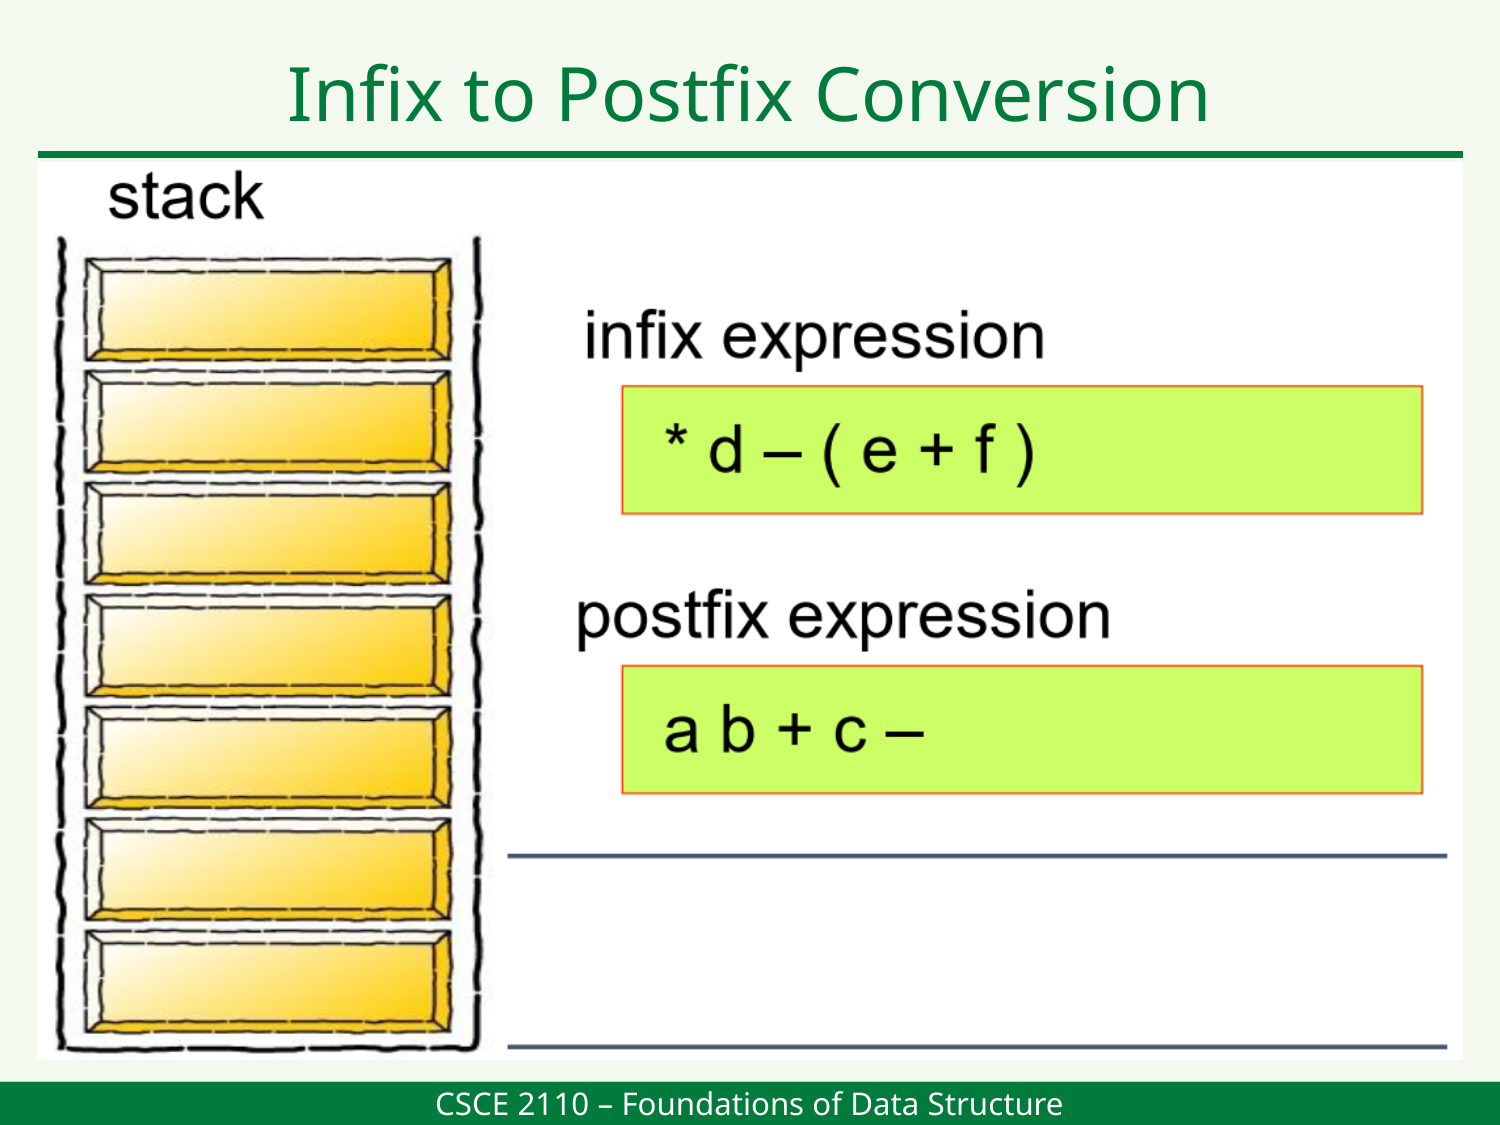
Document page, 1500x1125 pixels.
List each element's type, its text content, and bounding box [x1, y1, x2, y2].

text_box Infix to Postfix Conversion [36, 27, 1463, 155]
picture [37, 162, 1463, 1060]
